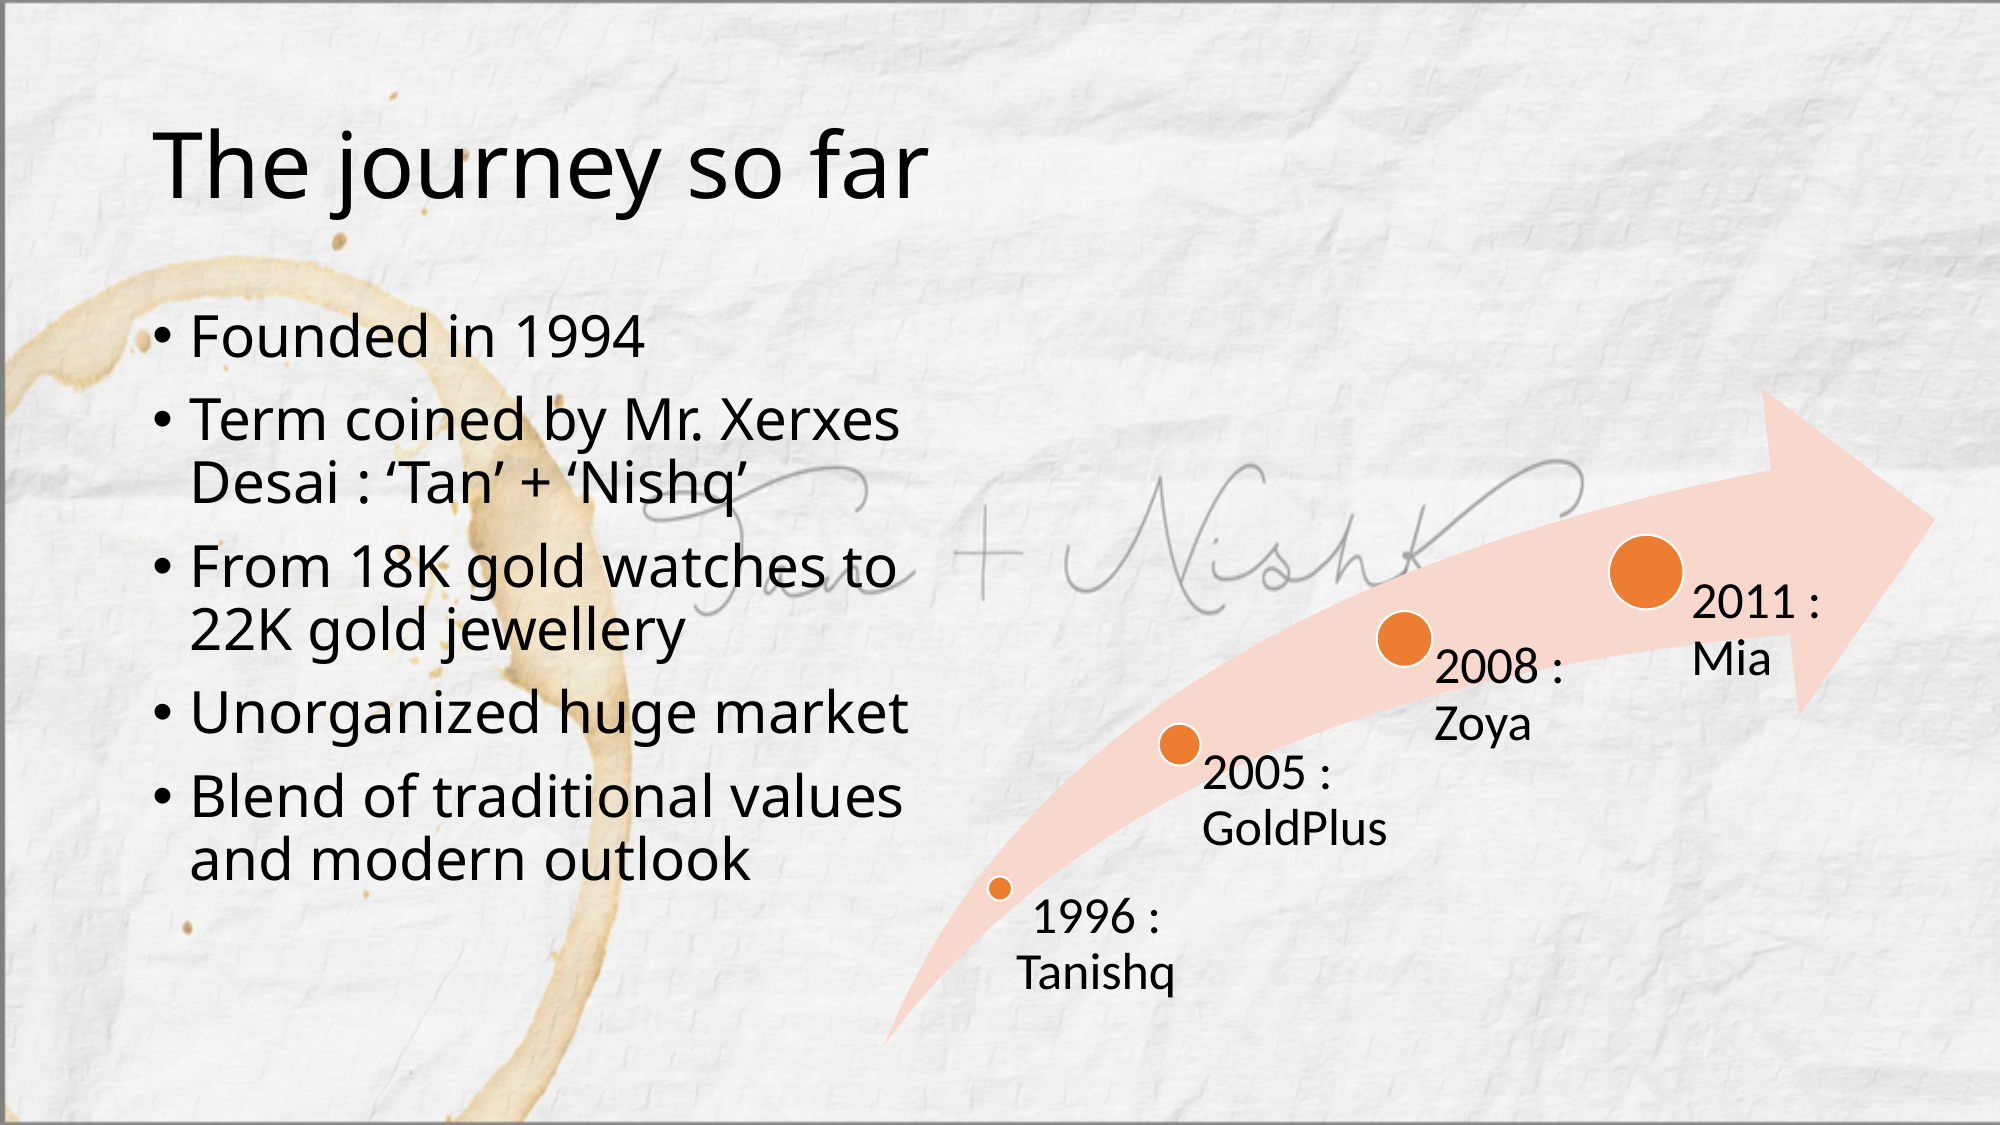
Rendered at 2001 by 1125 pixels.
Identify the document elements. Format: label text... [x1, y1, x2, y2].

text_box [884, 383, 1936, 1050]
list Founded in 1994 Term coined by Mr. Xerxes Desai : ‘Tan’ + ‘Nishq’ From 18K gold watches to 22K gold jewellery Unorganized huge market Blend of traditional values and modern outlook [137, 299, 1001, 909]
title The journey so far [137, 59, 1863, 278]
